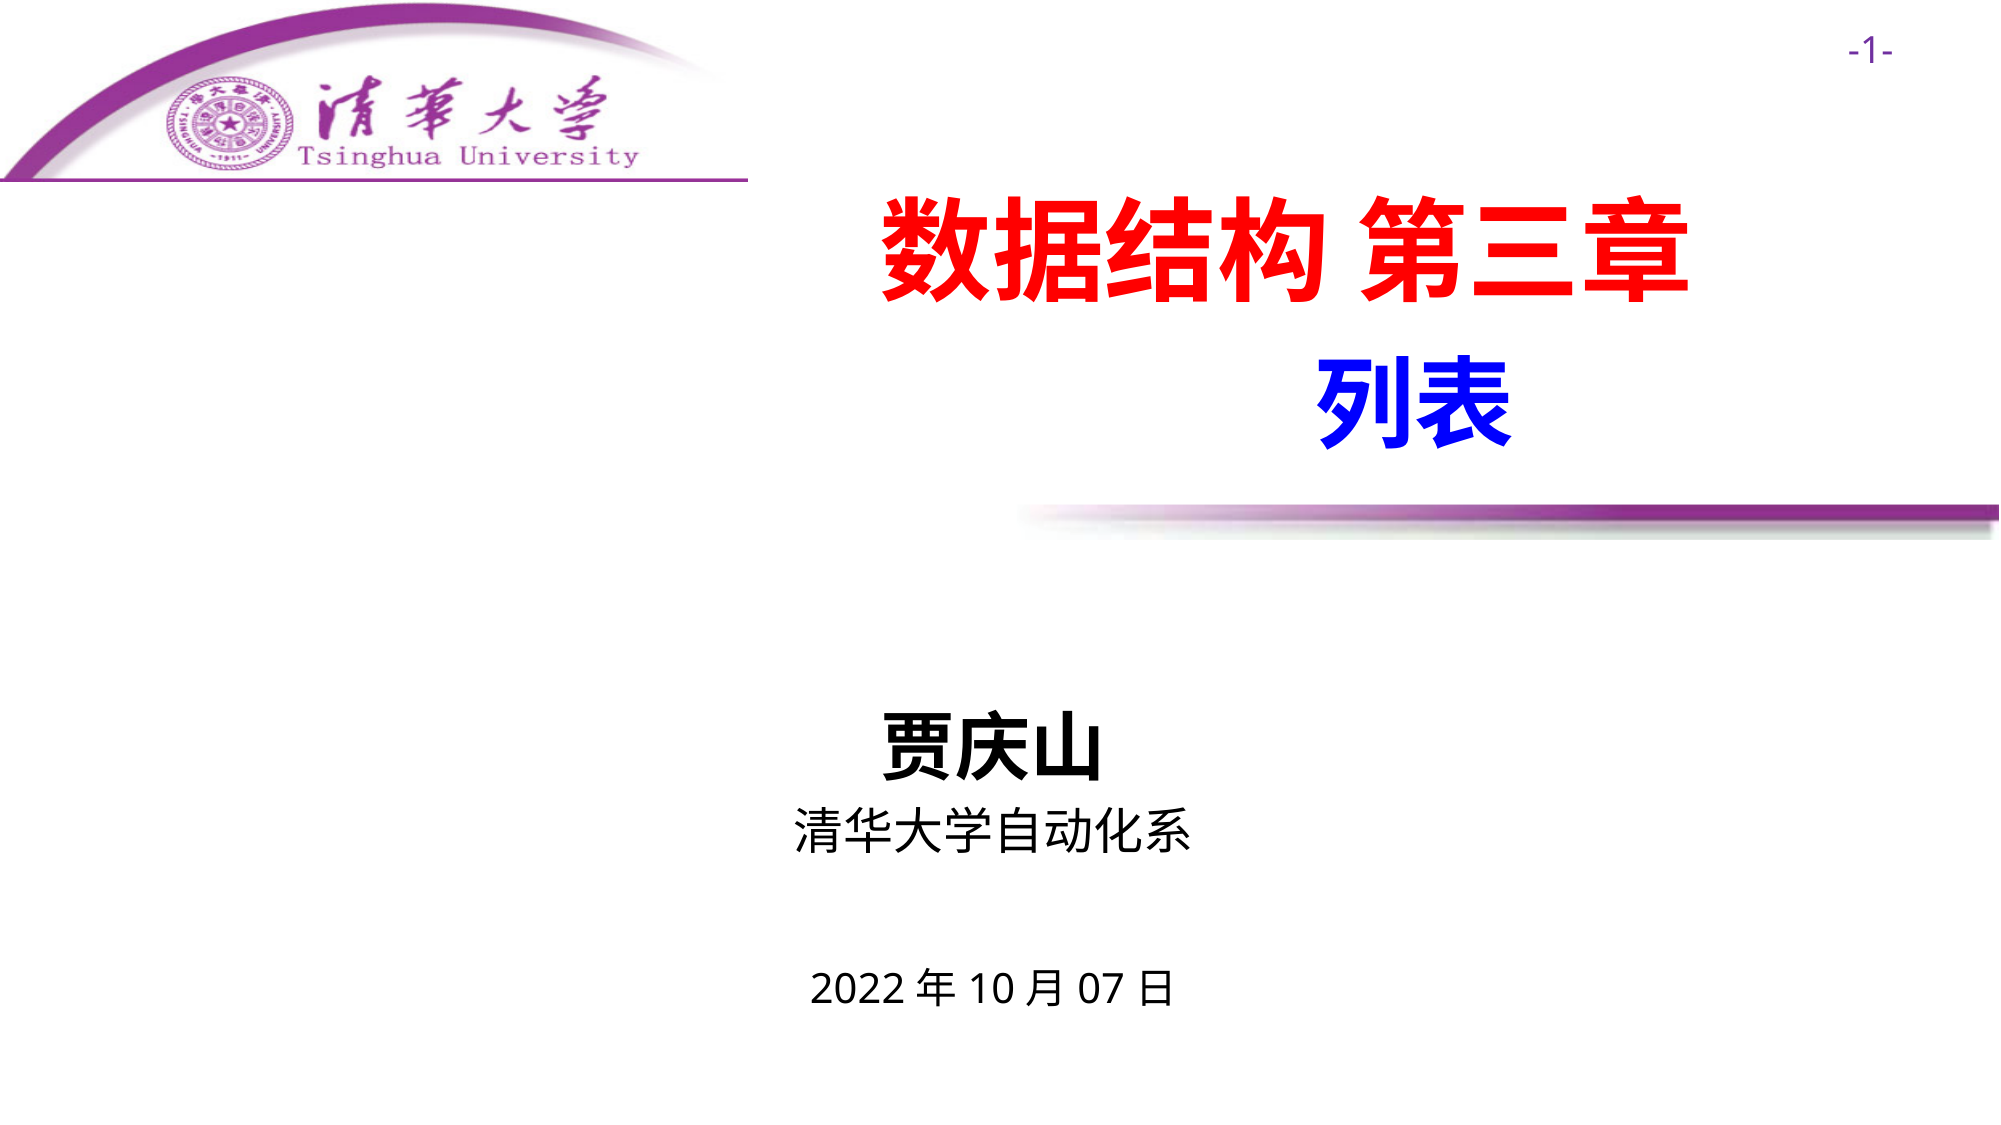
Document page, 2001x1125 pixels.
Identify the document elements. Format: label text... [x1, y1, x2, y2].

text_box 数据结构 第三章 列表 [278, 172, 1709, 546]
picture [1709, 498, 2000, 544]
text_box 贾庆山 清华大学自动化系 2022年10月07日 [468, 692, 1519, 1071]
picture [0, 0, 748, 182]
